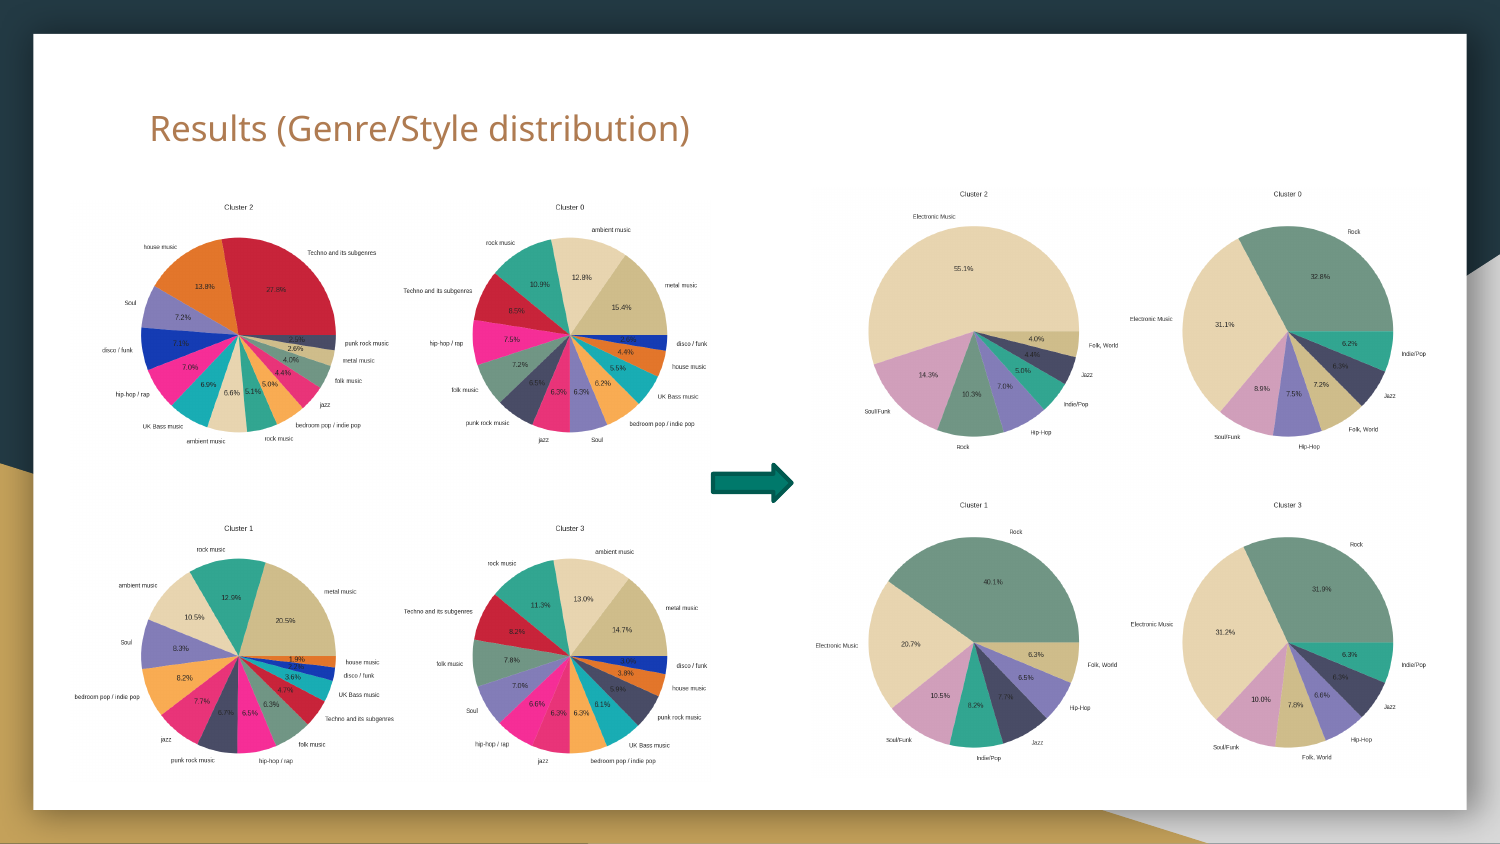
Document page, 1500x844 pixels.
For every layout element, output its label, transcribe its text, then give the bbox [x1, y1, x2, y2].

title Results (Genre/Style distribution) [134, 91, 1440, 165]
picture [69, 200, 711, 782]
picture [811, 187, 1431, 779]
text_box [715, 462, 794, 504]
